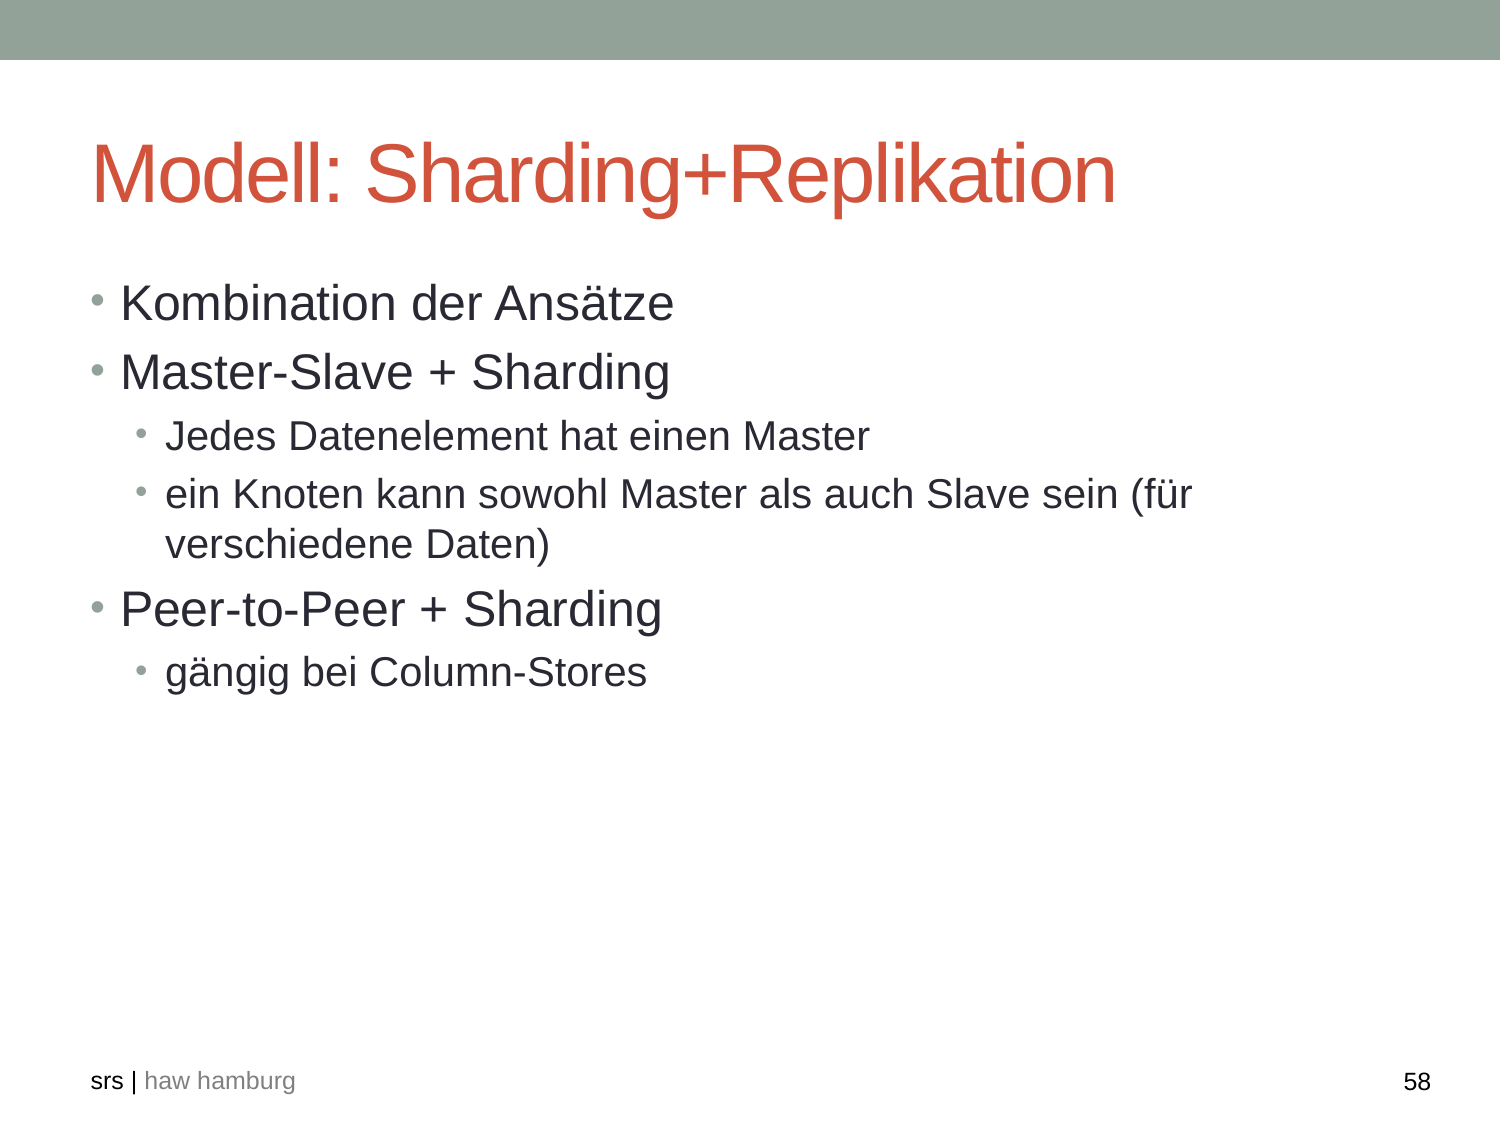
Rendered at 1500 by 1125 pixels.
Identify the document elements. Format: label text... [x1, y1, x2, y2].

title Modell: Sharding+Replikation [75, 87, 1425, 250]
list Kombination der Ansätze Master-Slave + Sharding Jedes Datenelement hat einen Master ein Knoten kann sowohl Master als auch Slave sein (für verschiedene Daten) Peer-to-Peer + Sharding gängig bei Column-Stores [75, 262, 1425, 1063]
